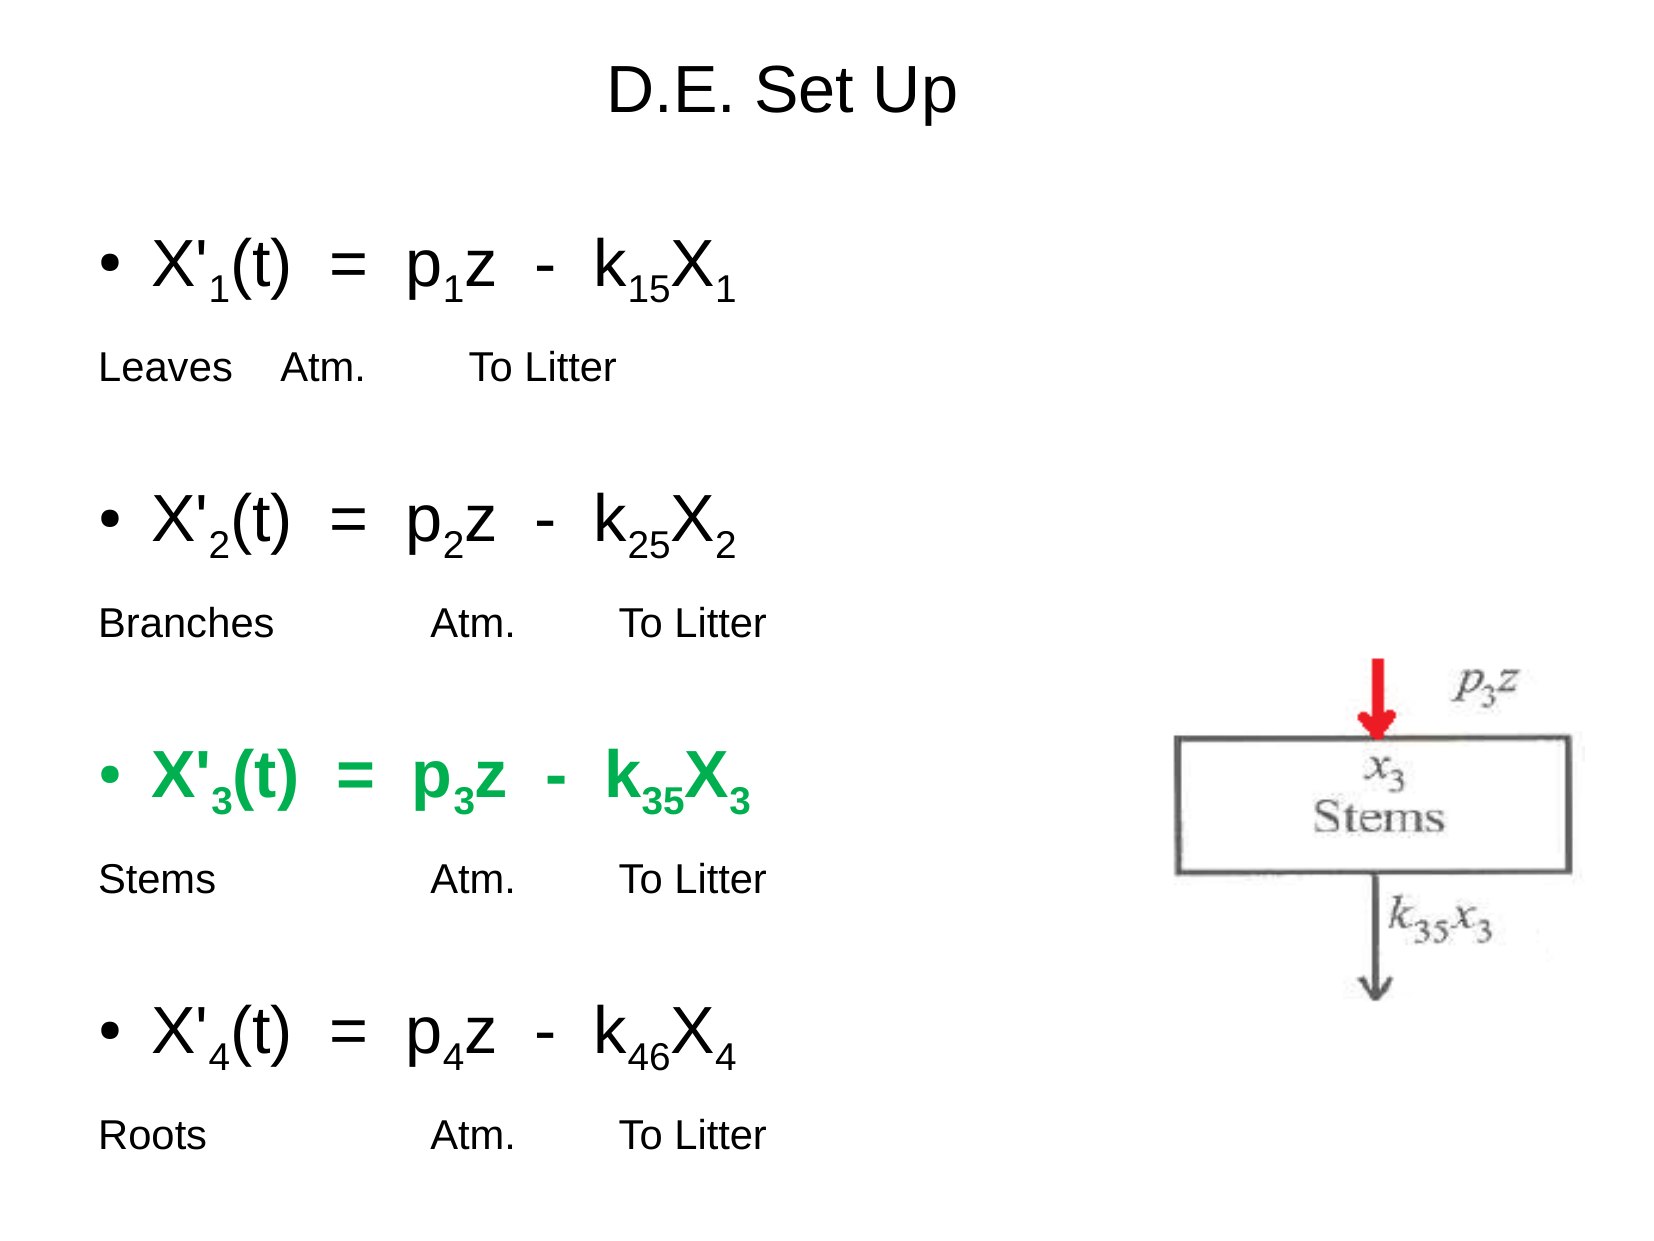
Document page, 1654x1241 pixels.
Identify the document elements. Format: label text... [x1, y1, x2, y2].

title D.E. Set Up [82, 5, 1571, 166]
list X'1(t) = p1z - k15X1 Leaves Atm. To Litter X'2(t) = p2z - k25X2 Branches Atm. To Litter X'3(t) = p3z - k35X3 Stems Atm. To Litter X'4(t) = p4z - k46X4 Roots Atm. To Litter [80, 219, 1536, 1170]
picture [1170, 657, 1585, 1012]
